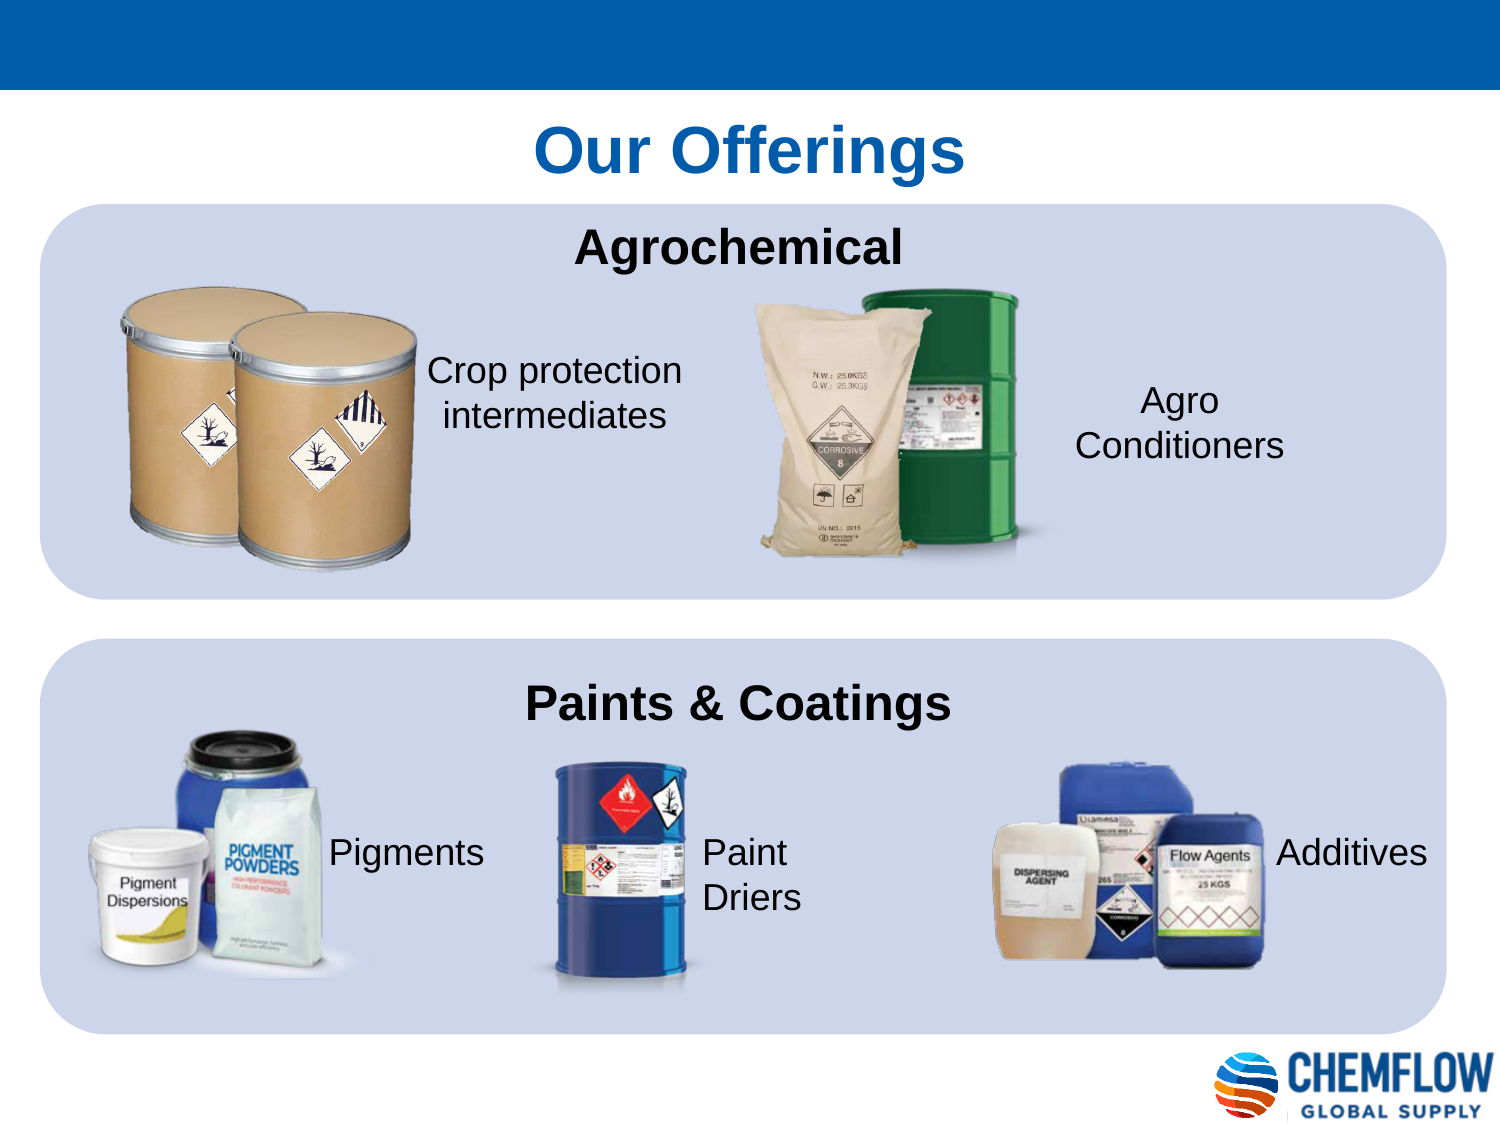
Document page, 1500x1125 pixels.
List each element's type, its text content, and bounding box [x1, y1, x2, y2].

text_box Additives [1275, 820, 1479, 881]
title Our Offerings [103, 90, 1397, 215]
picture [114, 266, 426, 594]
text_box Agrochemical [91, 203, 1386, 294]
picture [483, 740, 755, 1000]
picture [71, 702, 396, 1003]
text_box Crop protection intermediates [426, 338, 708, 443]
picture [1287, 1035, 1500, 1125]
text_box Paints & Coatings [91, 595, 1386, 813]
text_box Pigments [396, 820, 483, 881]
text_box [1275, 637, 1448, 820]
text_box [0, 0, 1500, 90]
text_box [38, 204, 1448, 601]
text_box Agro Conditioners [1115, 368, 1334, 474]
picture [1211, 1050, 1282, 1120]
text_box Paint Driers [755, 820, 902, 926]
text_box [38, 639, 1448, 1036]
picture [746, 253, 1115, 580]
picture [979, 750, 1275, 986]
